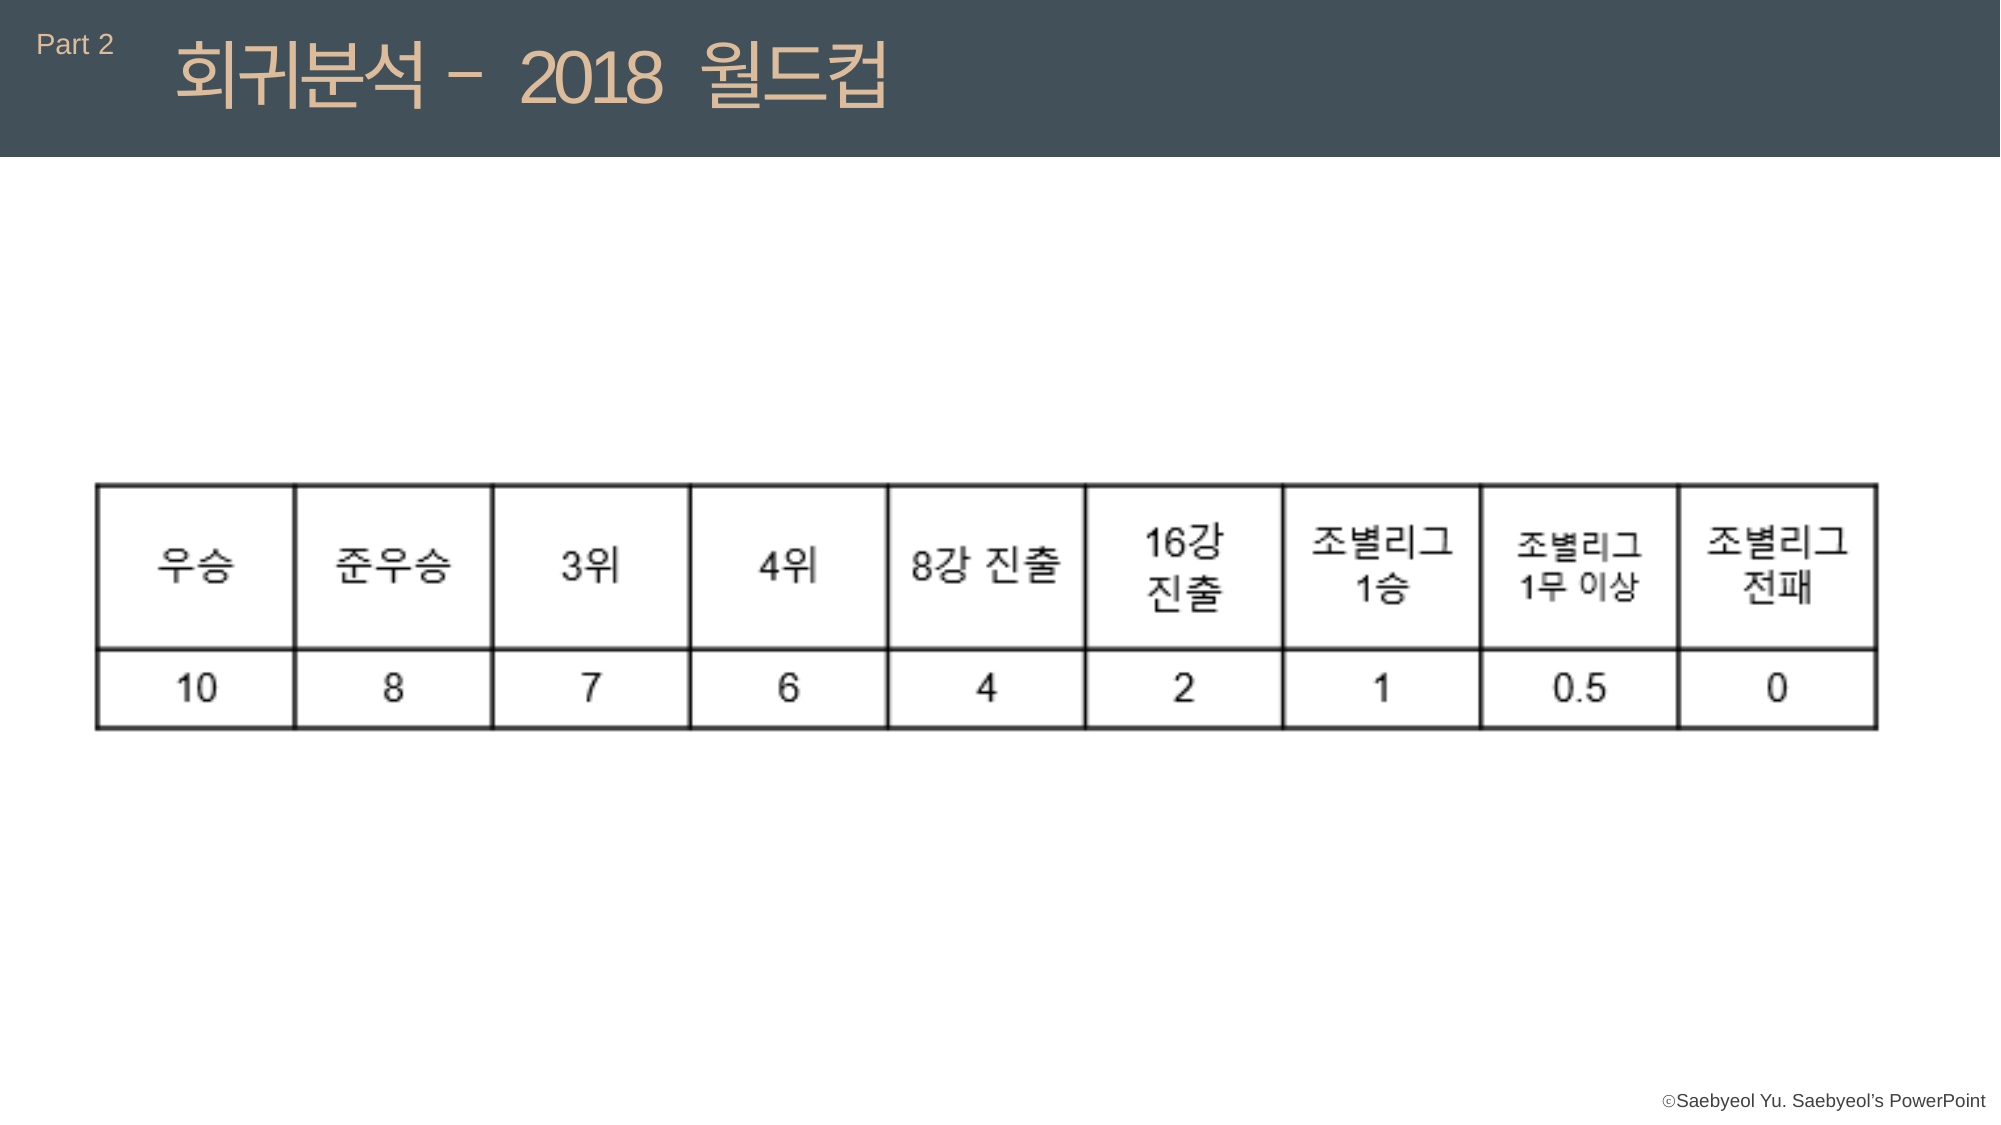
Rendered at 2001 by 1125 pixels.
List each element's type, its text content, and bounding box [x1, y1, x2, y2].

picture [80, 473, 1903, 758]
text_box 회귀분석 – 2018 월드컵 [158, 20, 948, 126]
text_box [0, 0, 2000, 158]
text_box Part 2 [21, 18, 130, 68]
